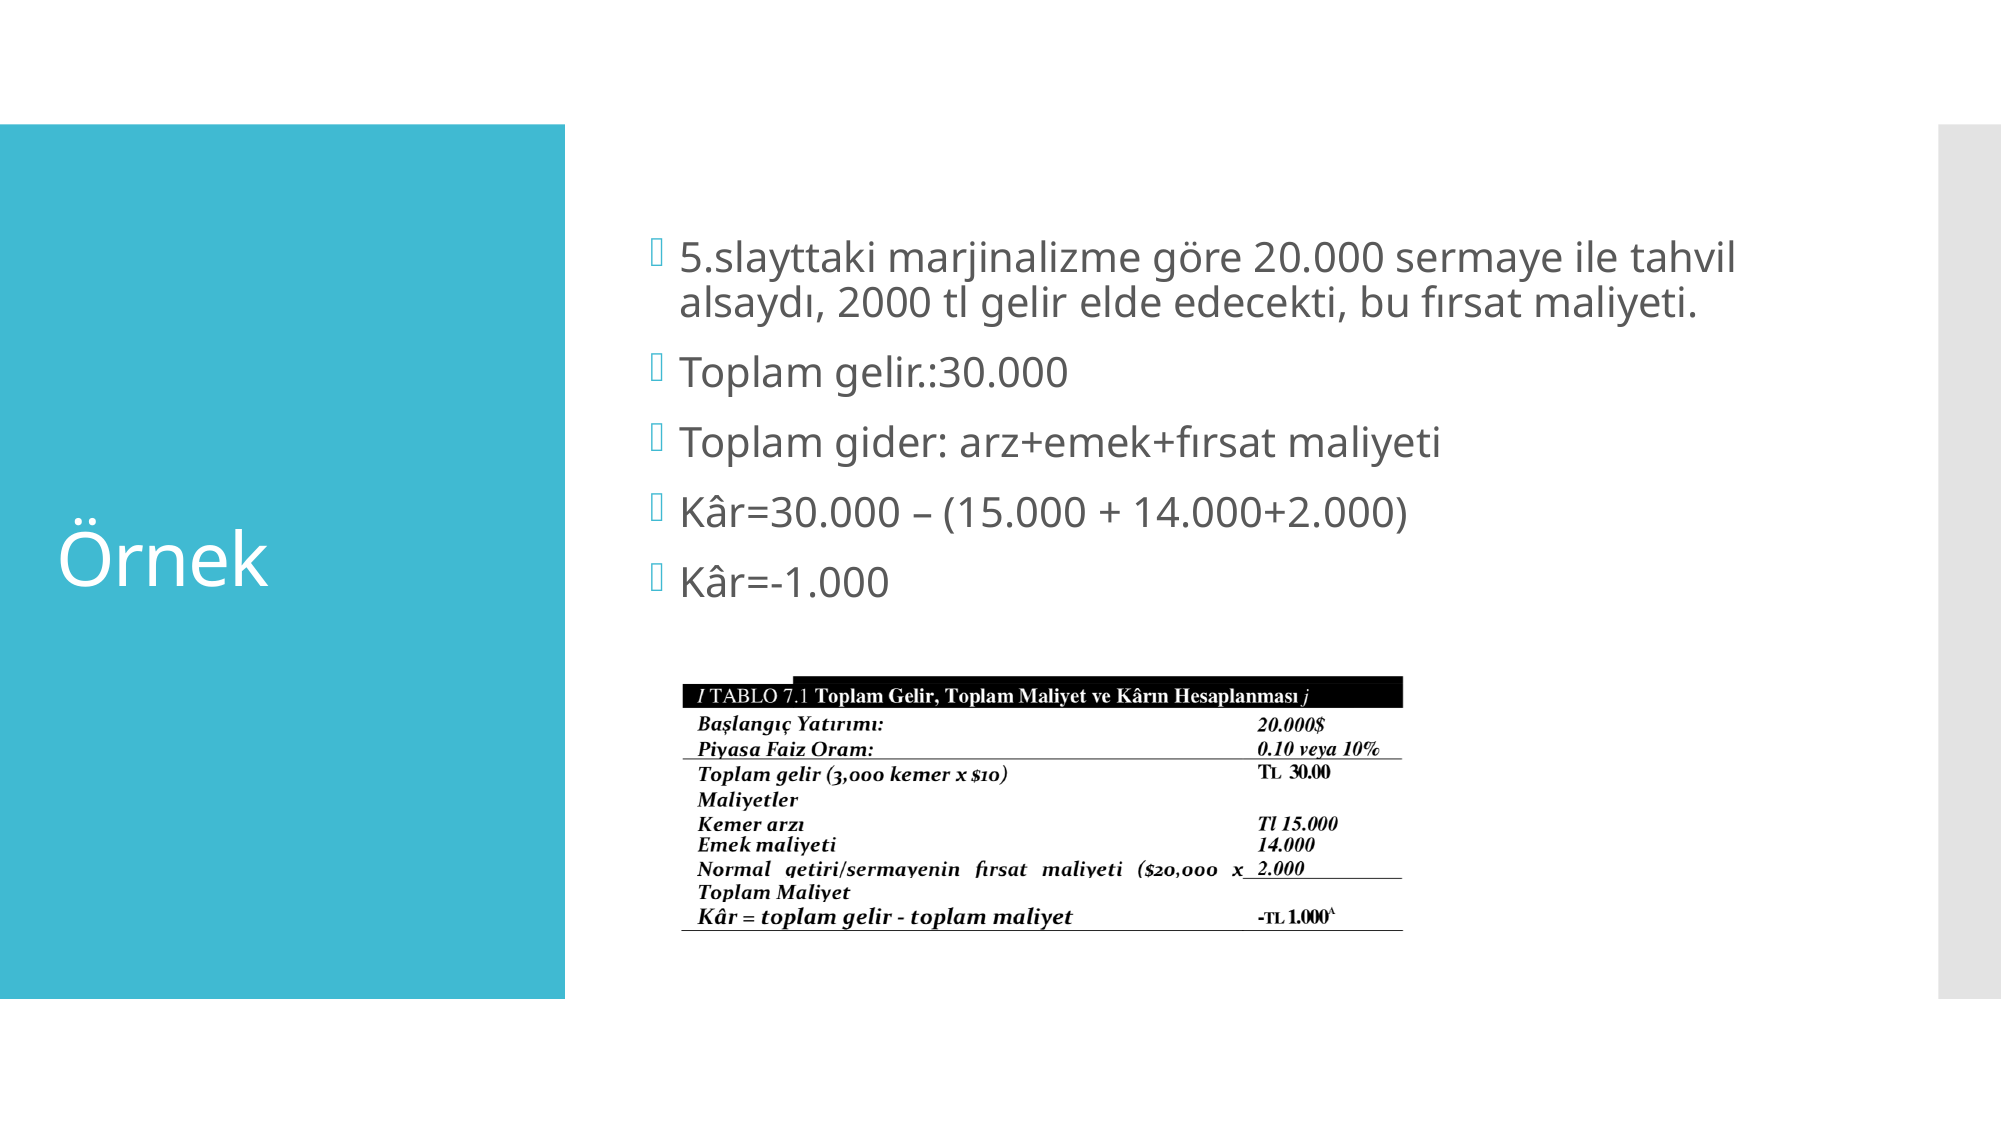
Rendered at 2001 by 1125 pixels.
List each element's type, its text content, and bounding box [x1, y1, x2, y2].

list 5.slayttaki marjinalizme göre 20.000 sermaye ile tahvil alsaydı, 2000 tl gelir elde edecekti, bu fırsat maliyeti. Toplam gelir.:30.000 Toplam gider: arz+emek+fırsat maliyeti Kâr=30.000 – (15.000 + 14.000+2.000) Kâr=-1.000 [634, 141, 1835, 982]
picture [634, 658, 1453, 940]
title Örnek [41, 184, 525, 940]
